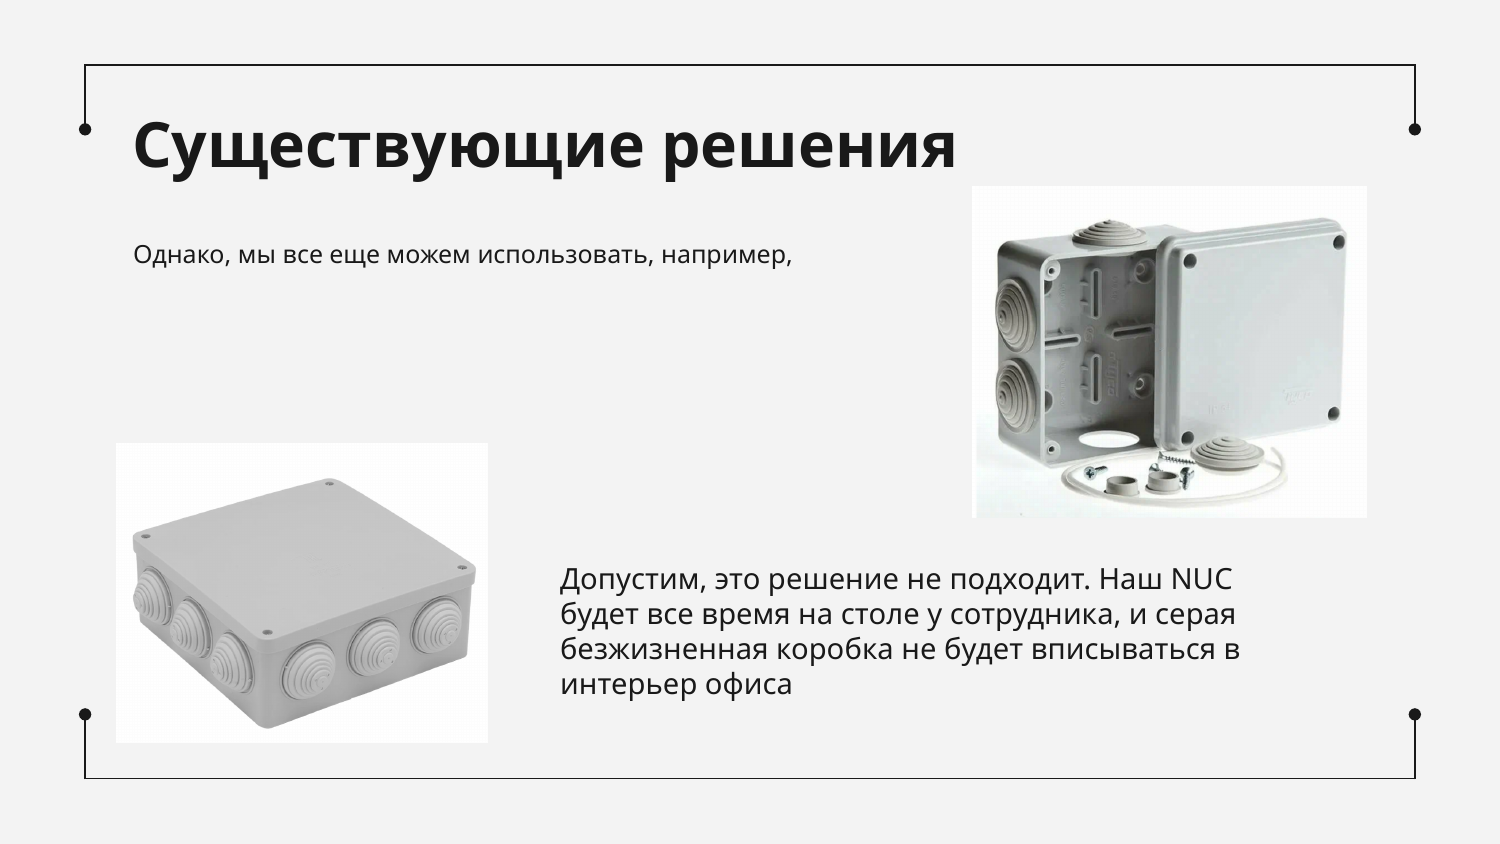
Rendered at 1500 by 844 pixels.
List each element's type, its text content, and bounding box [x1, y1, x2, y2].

subtitle Однако, мы все еще можем использовать, например, [118, 223, 972, 569]
text_box Существующие решения [116, 89, 1146, 195]
text_box Допустим, это решение не подходит. Наш NUC будет все время на столе у сотрудника, и серая безжизненная коробка не будет вписываться в интерьер офиса [545, 552, 1333, 708]
picture [971, 186, 1367, 518]
picture [116, 443, 488, 743]
